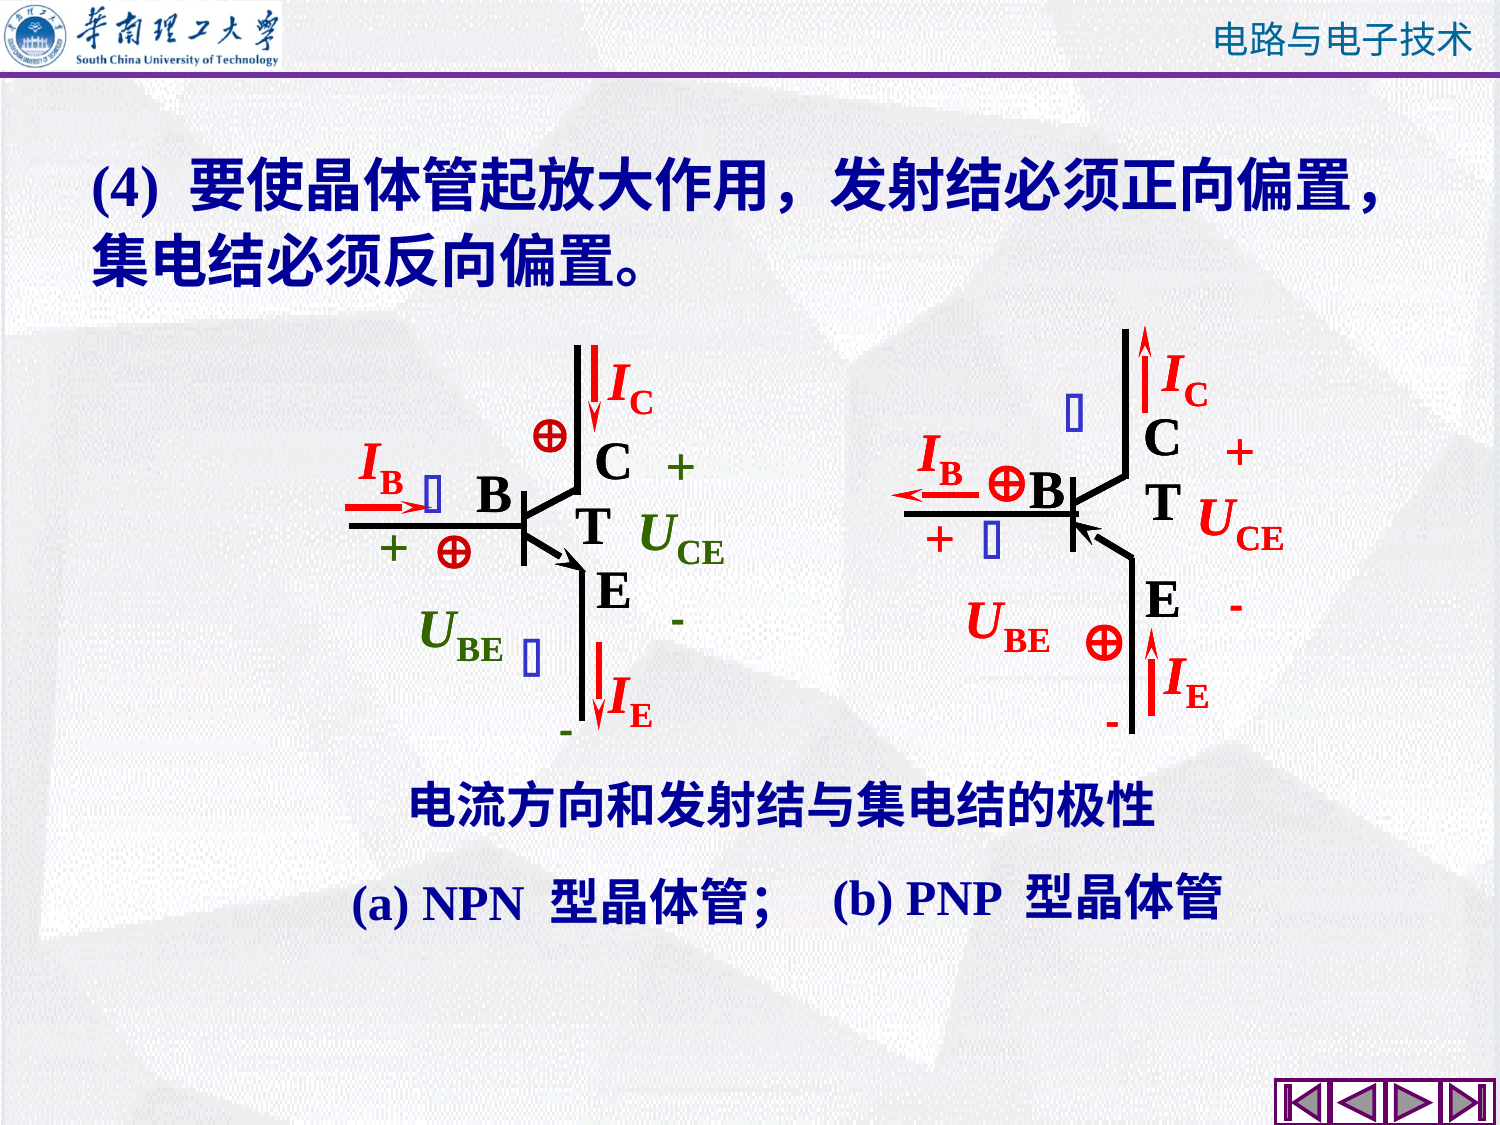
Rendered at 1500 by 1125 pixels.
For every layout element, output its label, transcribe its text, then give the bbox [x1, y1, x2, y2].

picture [1, 78, 1500, 1125]
picture [1, 0, 1500, 72]
text_box 电流方向和发射结与集电结的极性 [391, 765, 1211, 841]
text_box (4) 要使晶体管起放大作用，发射结必须正向偏置，集电结必须反向偏置。 [76, 133, 1436, 302]
text_box (b) PNP 型晶体管 [817, 857, 1240, 933]
text_box (a) NPN 型晶体管； [336, 862, 814, 938]
